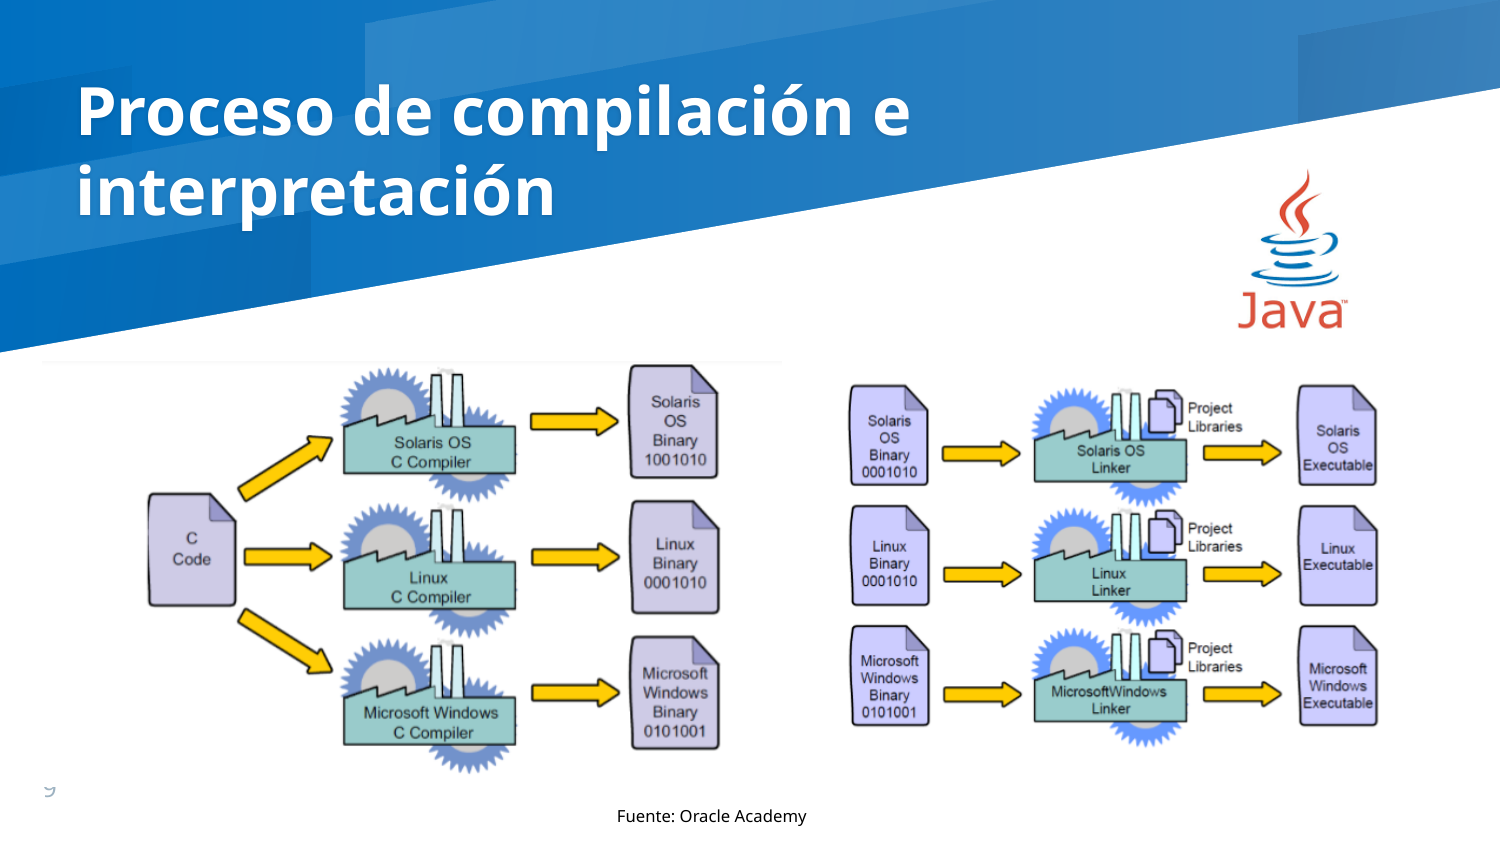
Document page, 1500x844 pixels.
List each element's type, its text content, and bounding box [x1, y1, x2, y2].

text_box Fuente: Oracle Academy [601, 790, 951, 832]
picture [42, 360, 782, 787]
slide_number 9 [42, 795, 122, 807]
title Proceso de compilación e interpretación [75, 0, 975, 298]
picture [824, 360, 1413, 752]
picture [1135, 160, 1450, 337]
